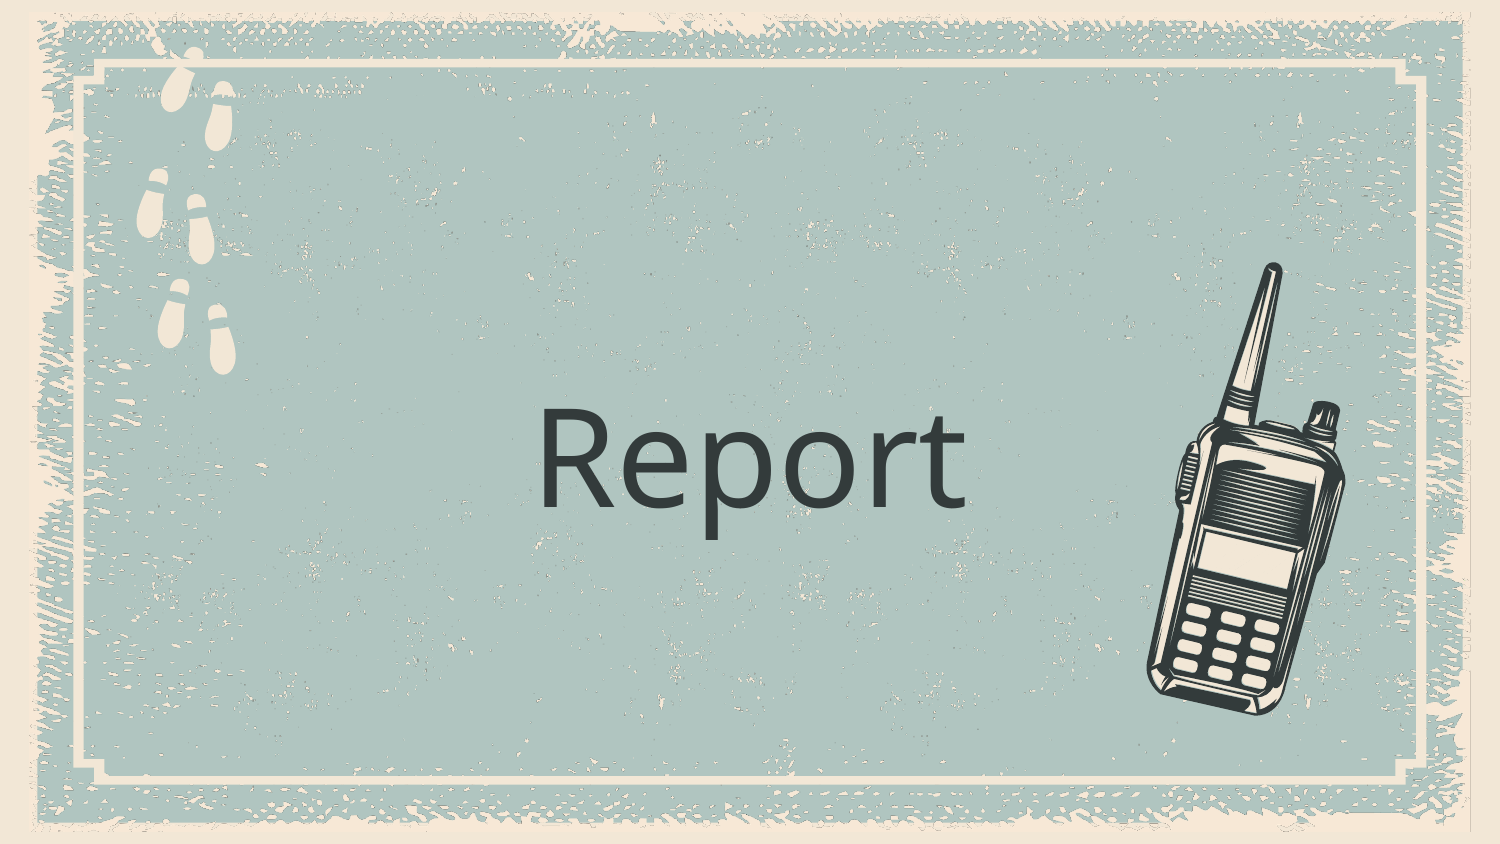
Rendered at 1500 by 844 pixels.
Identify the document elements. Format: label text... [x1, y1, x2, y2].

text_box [68, 59, 332, 372]
title Report [435, 321, 1065, 583]
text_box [1143, 254, 1375, 722]
picture [29, 12, 1471, 832]
